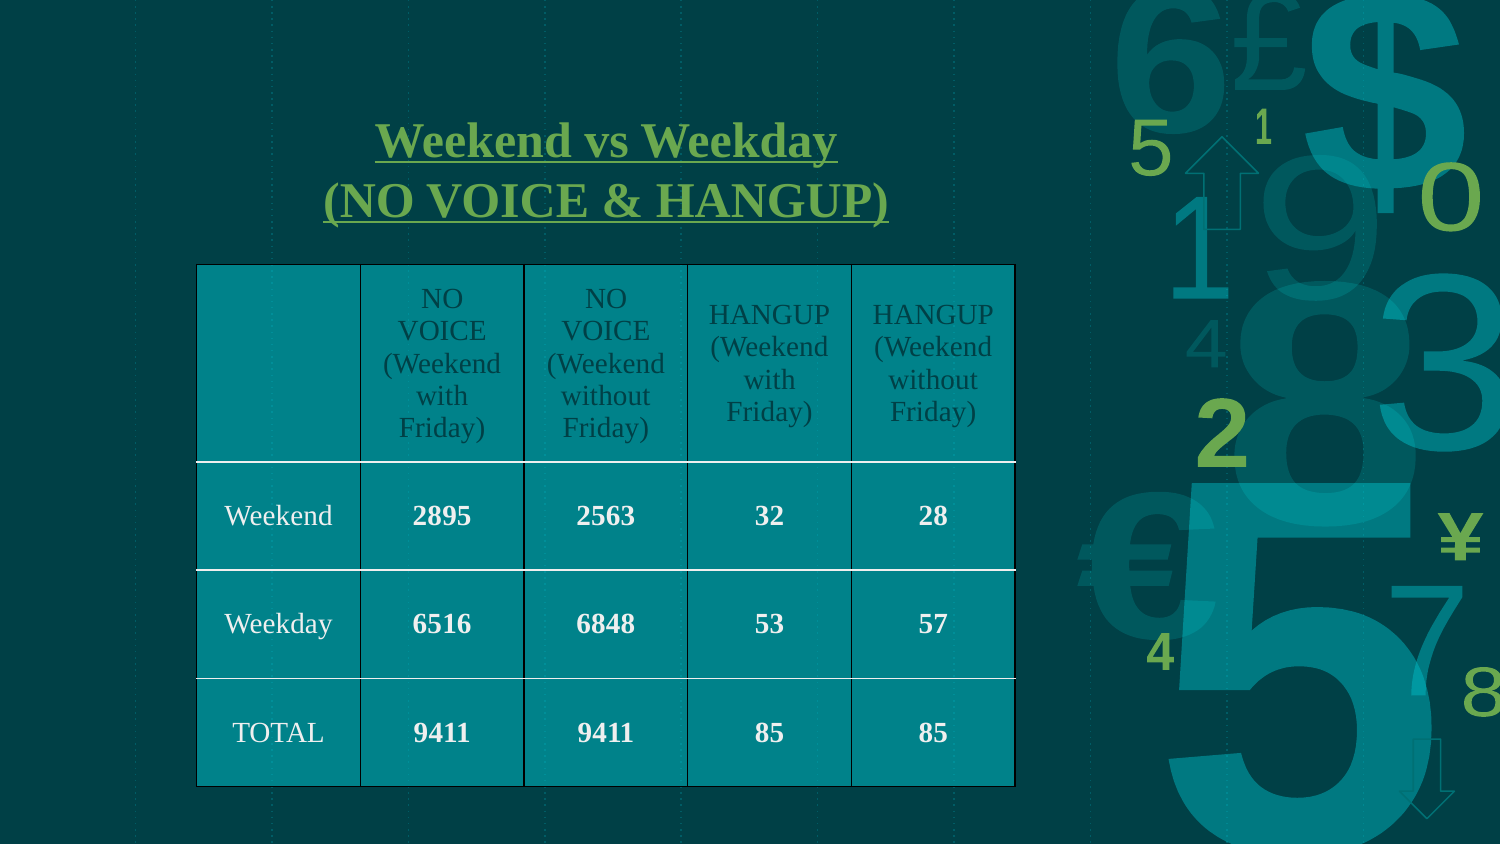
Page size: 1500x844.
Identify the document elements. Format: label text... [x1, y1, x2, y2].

table_cell 28 [852, 463, 1014, 569]
table_cell 9411 [361, 679, 523, 786]
table_cell 53 [688, 571, 851, 678]
table_header HANGUP (Weekend without Friday) [852, 265, 1014, 461]
table_cell 57 [852, 571, 1014, 678]
table_header HANGUP (Weekend with Friday) [688, 265, 851, 461]
table_cell TOTAL [197, 679, 360, 786]
table_cell 2895 [361, 463, 523, 569]
table_cell 6848 [525, 571, 687, 678]
table_header NO VOICE (Weekend without Friday) [525, 265, 687, 461]
table_cell 6516 [361, 571, 523, 678]
title Weekend vs Weekday (NO VOICE & HANGUP) [120, 92, 1092, 243]
table_header NO VOICE (Weekend with Friday) [361, 265, 523, 461]
table_cell 85 [688, 679, 851, 786]
table_cell 85 [852, 679, 1014, 786]
table_cell Weekend [197, 463, 360, 569]
table_header [197, 265, 360, 461]
table_cell 2563 [525, 463, 687, 569]
table_cell Weekday [197, 571, 360, 678]
table_cell 32 [688, 463, 851, 569]
table_cell 9411 [525, 679, 687, 786]
